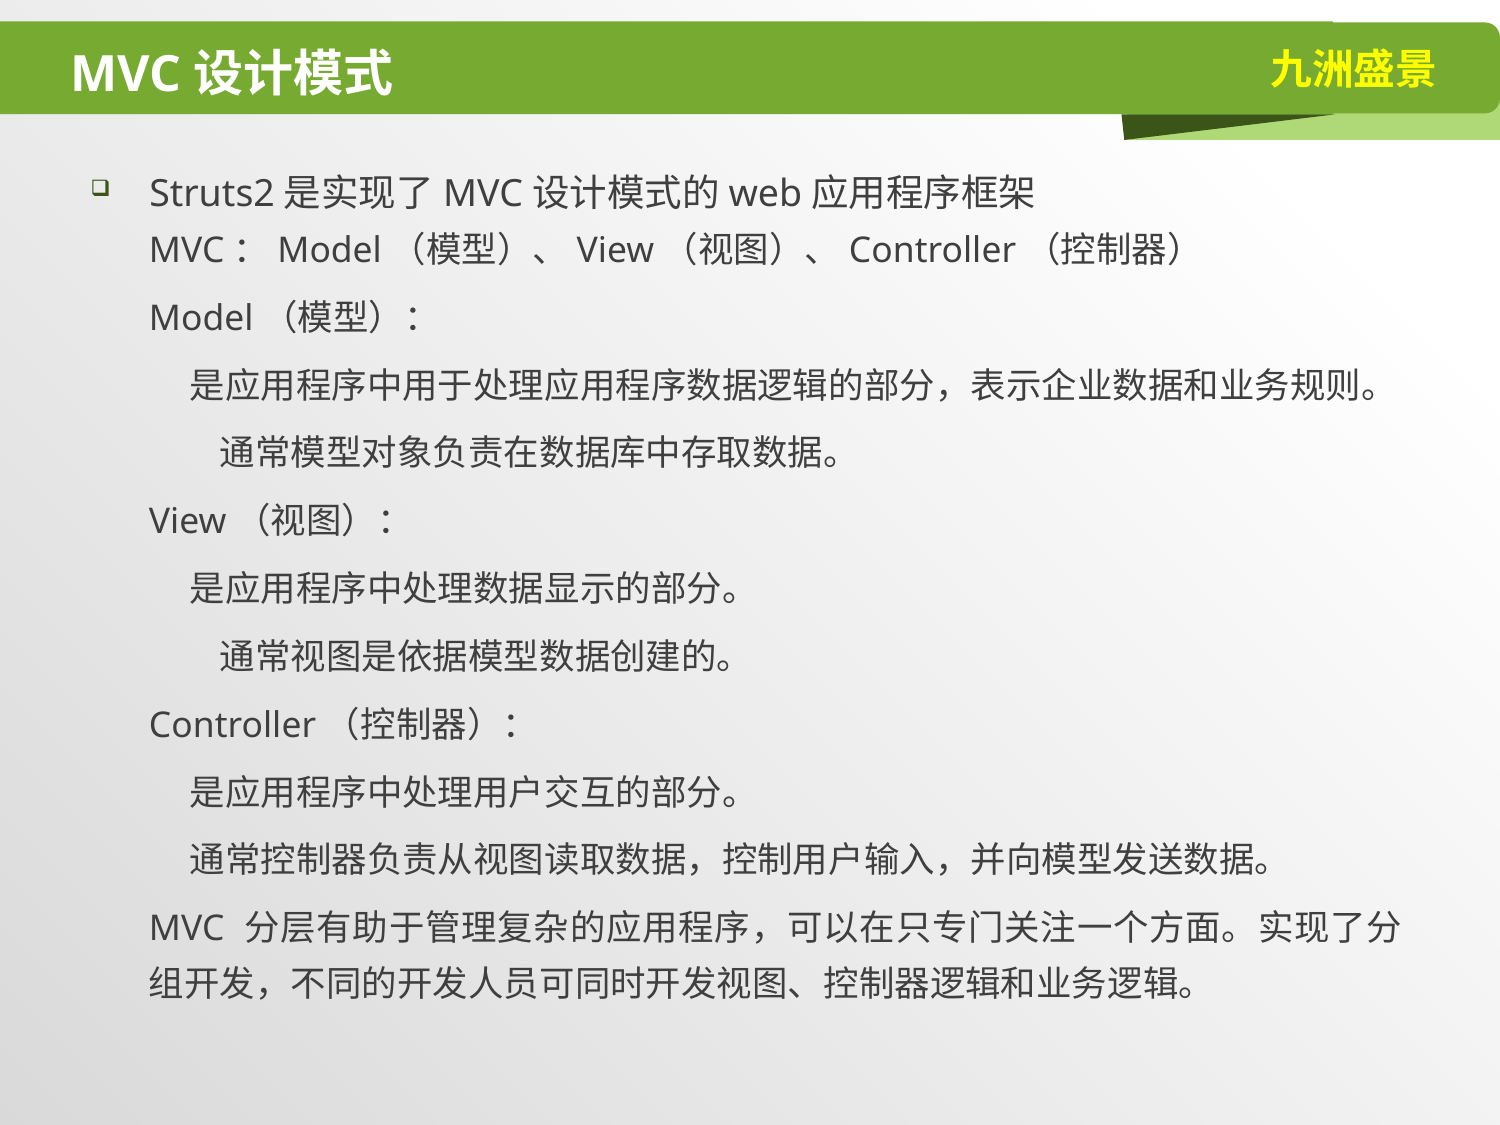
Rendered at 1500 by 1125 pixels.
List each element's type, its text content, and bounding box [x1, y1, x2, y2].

title MVC设计模式 [55, 25, 1318, 110]
list Struts2是实现了MVC设计模式的web应用程序框架 MVC：Model（模型）、View（视图）、Controller（控制器） Model（模型）： 是应用程序中用于处理应用程序数据逻辑的部分，表示企业数据和业务规则。 通常模型对象负责在数据库中存取数据。 View（视图）： 是应用程序中处理数据显示的部分。 通常视图是依据模型数据创建的。 Controller（控制器）： 是应用程序中处理用户交互的部分。 通常控制器负责从视图读取数据，控制用户输入，并向模型发送数据。 MVC 分层有助于管理复杂的应用程序，可以在只专门关注一个方面。实现了分组开发，不同的开发人员可同时开发视图、控制器逻辑和业务逻辑。 [75, 157, 1418, 1052]
